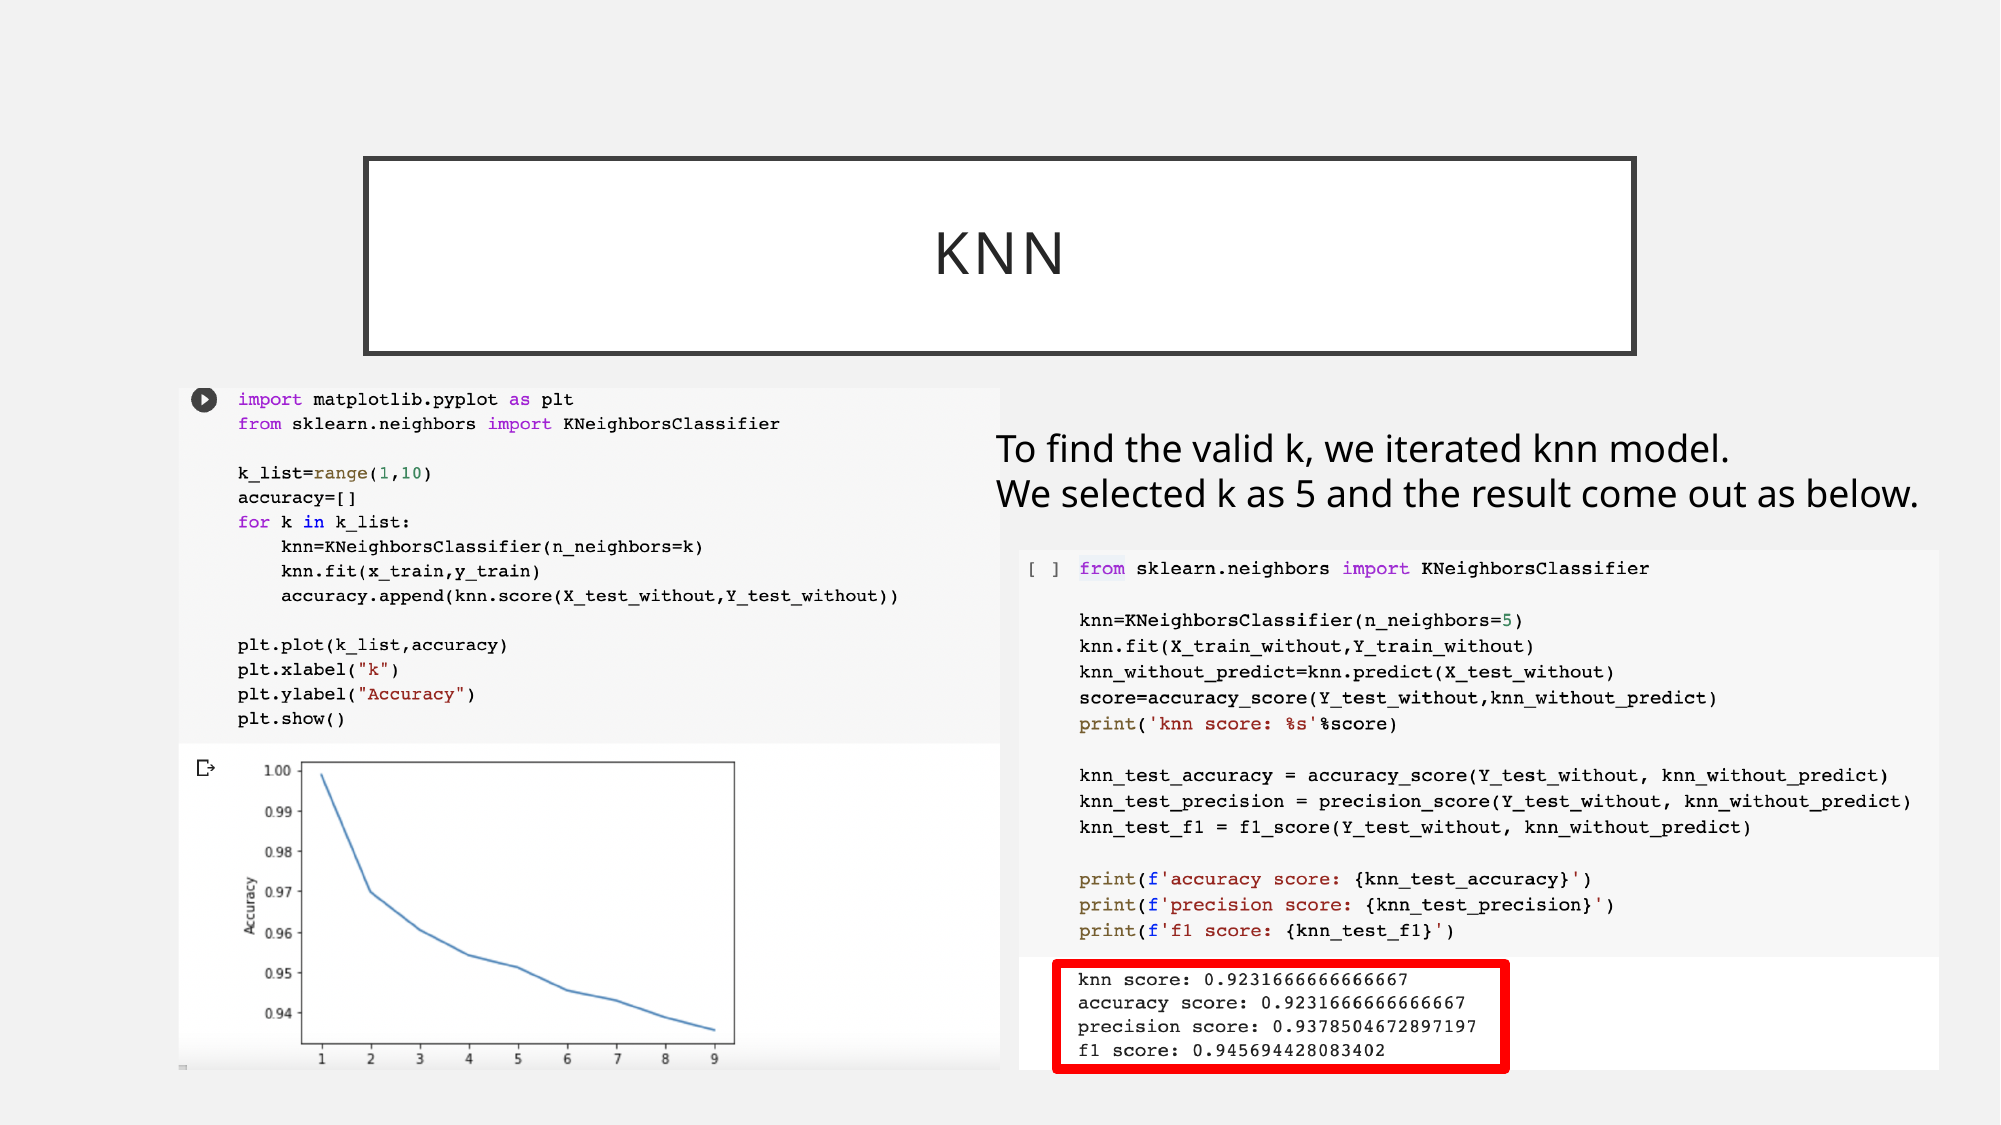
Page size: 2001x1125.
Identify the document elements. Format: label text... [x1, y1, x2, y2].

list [178, 388, 1000, 1070]
title knn [363, 156, 1637, 356]
text_box To find the valid k, we iterated knn model. We selected k as 5 and the result come out as below. [1000, 417, 1936, 523]
picture [1019, 550, 1939, 1070]
